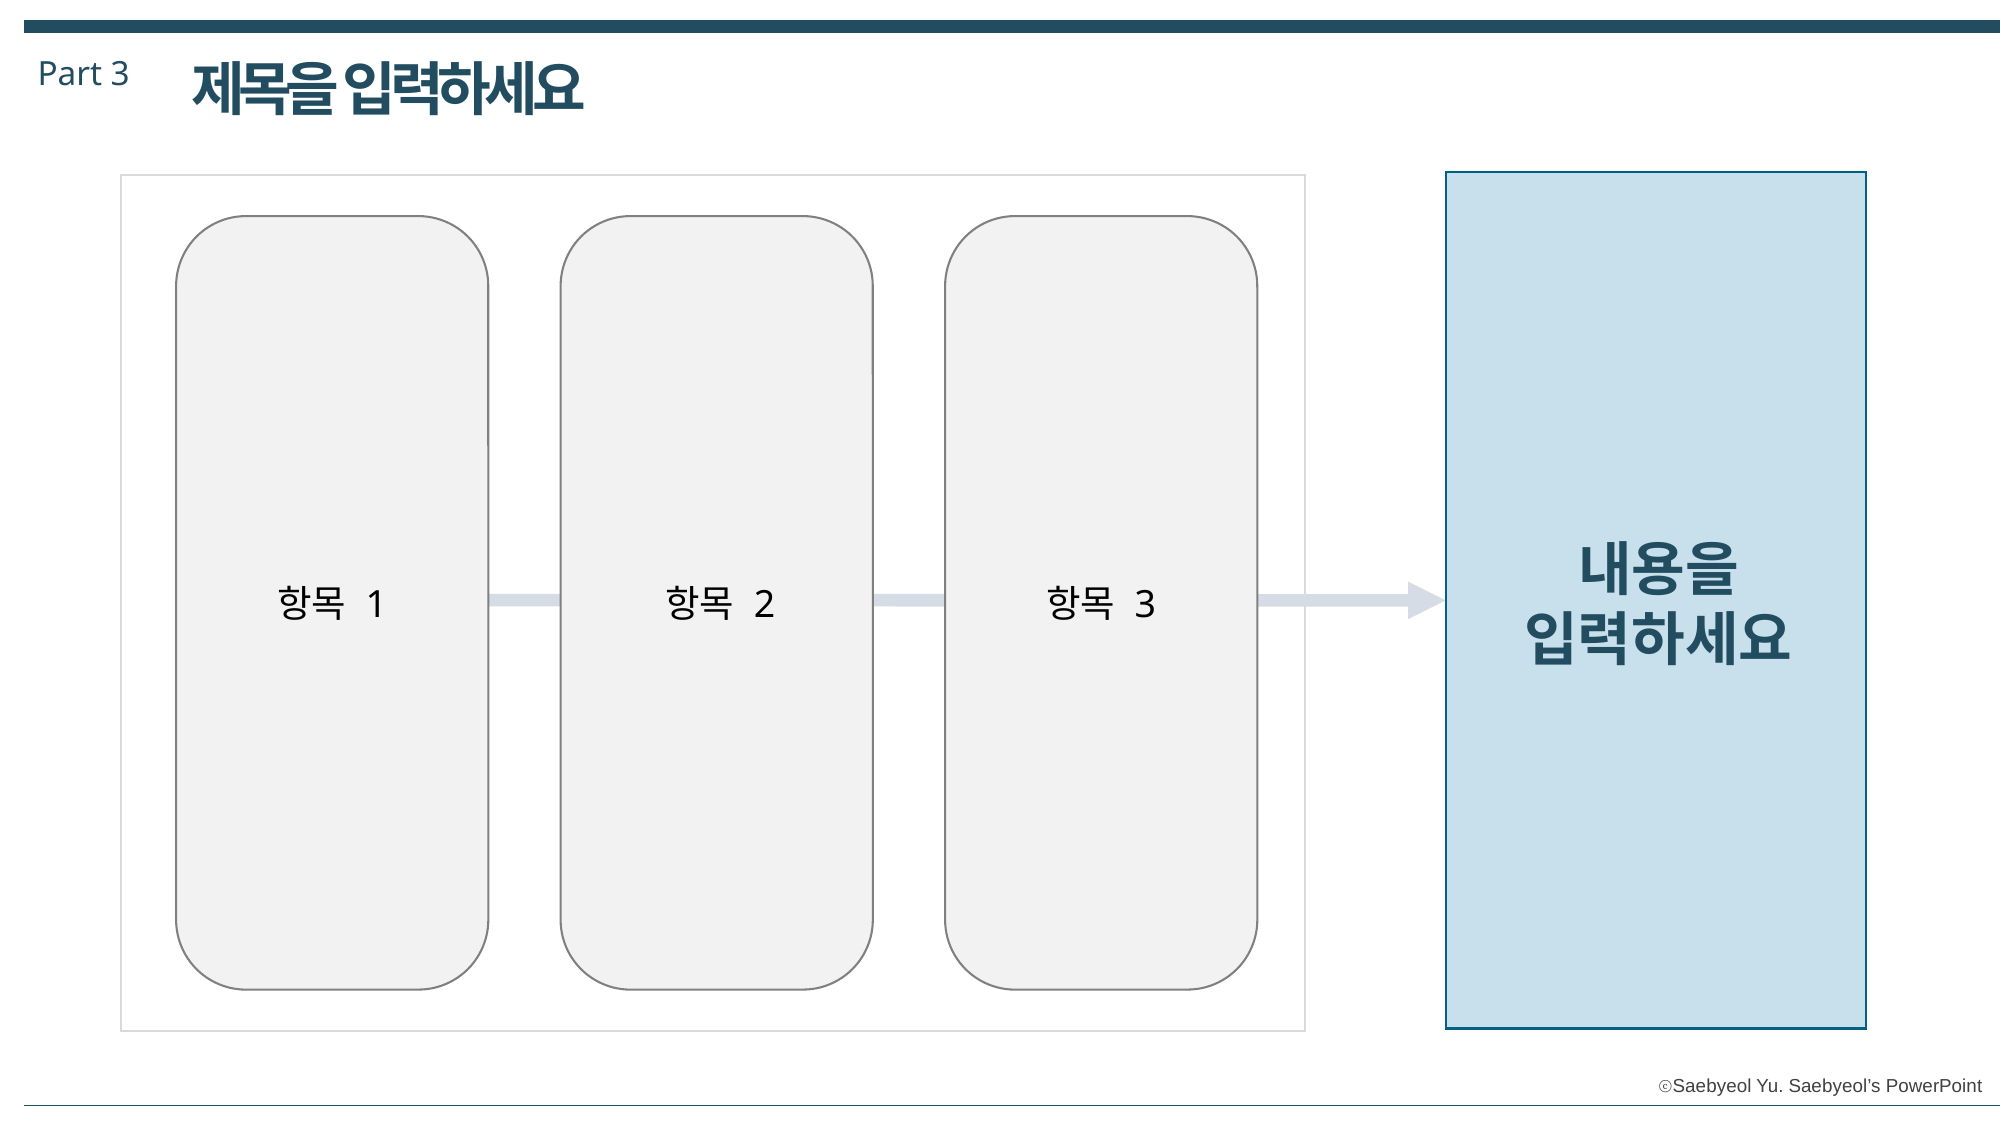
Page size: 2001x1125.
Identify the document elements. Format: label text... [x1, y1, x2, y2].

text_box 항목 2 [626, 572, 815, 599]
text_box [944, 215, 1259, 599]
text_box [559, 601, 874, 991]
text_box Part 3 [22, 44, 145, 100]
text_box [175, 215, 490, 991]
text_box [559, 215, 874, 599]
text_box [120, 174, 1306, 1032]
text_box [944, 601, 1259, 991]
text_box 항목 3 [1006, 572, 1196, 599]
text_box 제목을 입력하세요 [176, 44, 601, 130]
text_box 항목 1 [237, 572, 427, 599]
text_box 항목 2 [626, 601, 815, 633]
text_box 항목 3 [1006, 601, 1196, 633]
text_box 내용을 입력하세요 [1493, 524, 1823, 680]
text_box 항목 1 [237, 601, 427, 633]
text_box [1445, 171, 1867, 1030]
